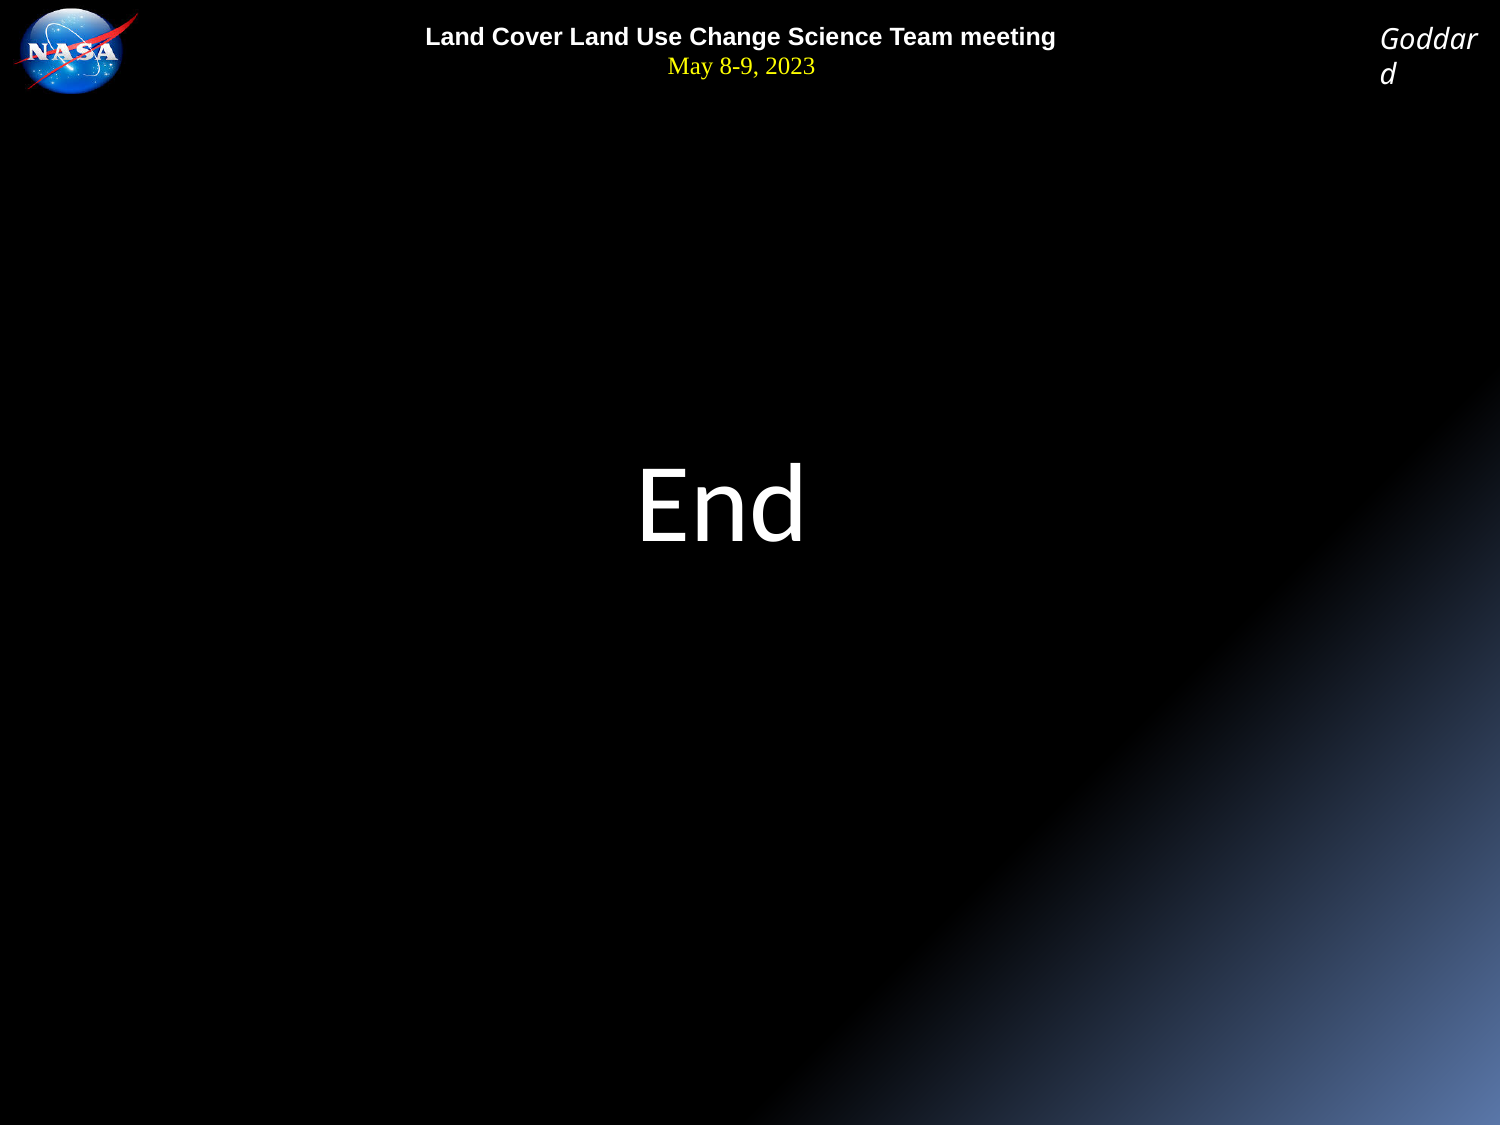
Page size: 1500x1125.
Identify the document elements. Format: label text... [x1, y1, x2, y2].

text_box End [620, 421, 839, 572]
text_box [0, 0, 1500, 104]
